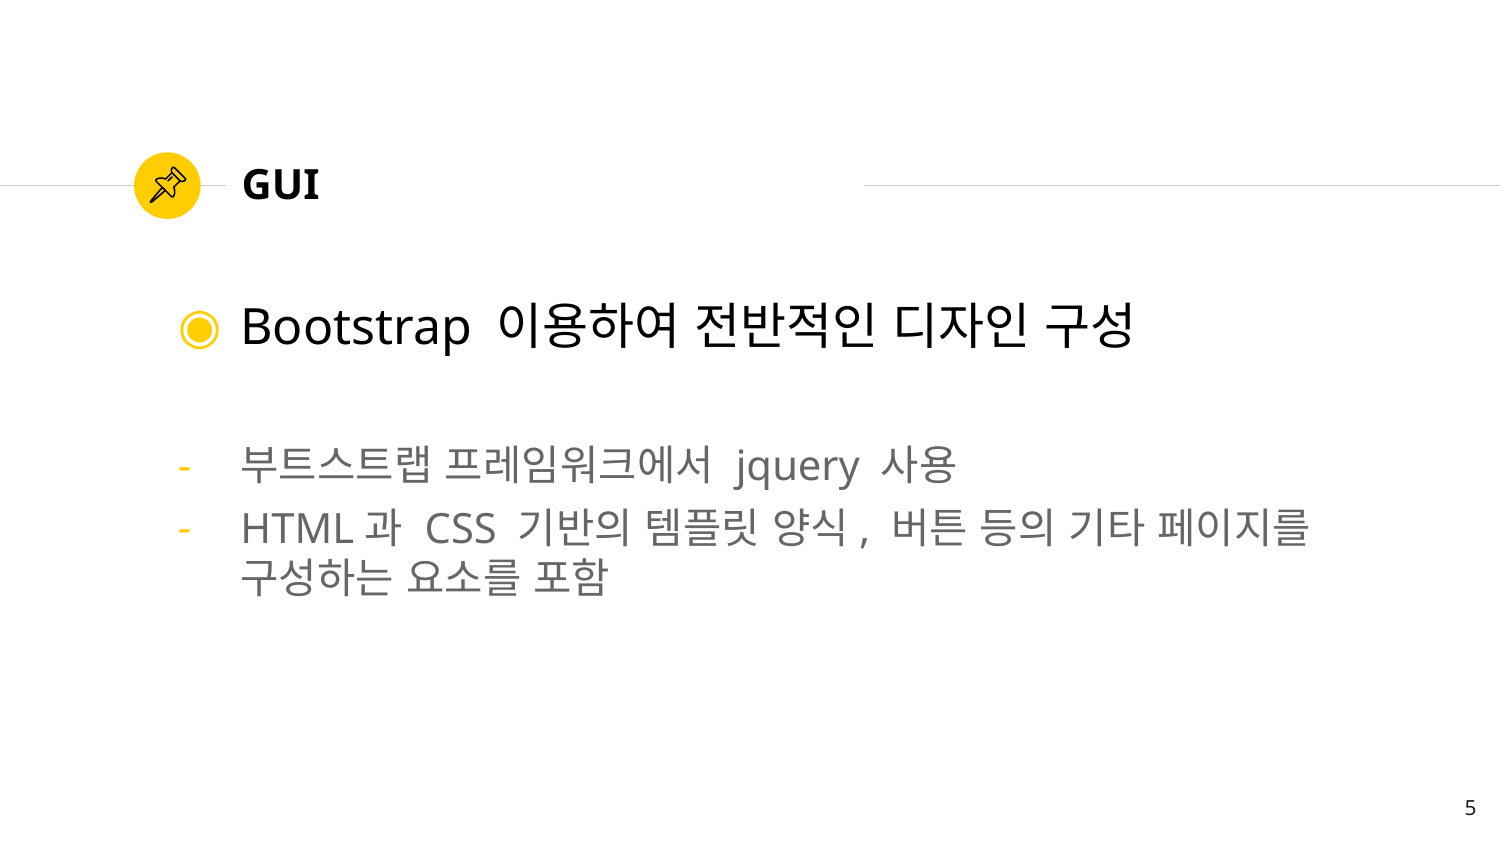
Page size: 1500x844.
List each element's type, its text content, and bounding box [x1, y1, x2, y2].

title GUI [226, 146, 863, 219]
slide_number 5 [1401, 779, 1492, 844]
list Bootstrap 이용하여 전반적인 디자인 구성 부트스트랩 프레임워크에서 jquery 사용 HTML과 CSS 기반의 템플릿 양식, 버튼 등의 기타 페이지를 구성하는 요소를 포함 [150, 279, 1387, 711]
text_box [150, 166, 186, 203]
